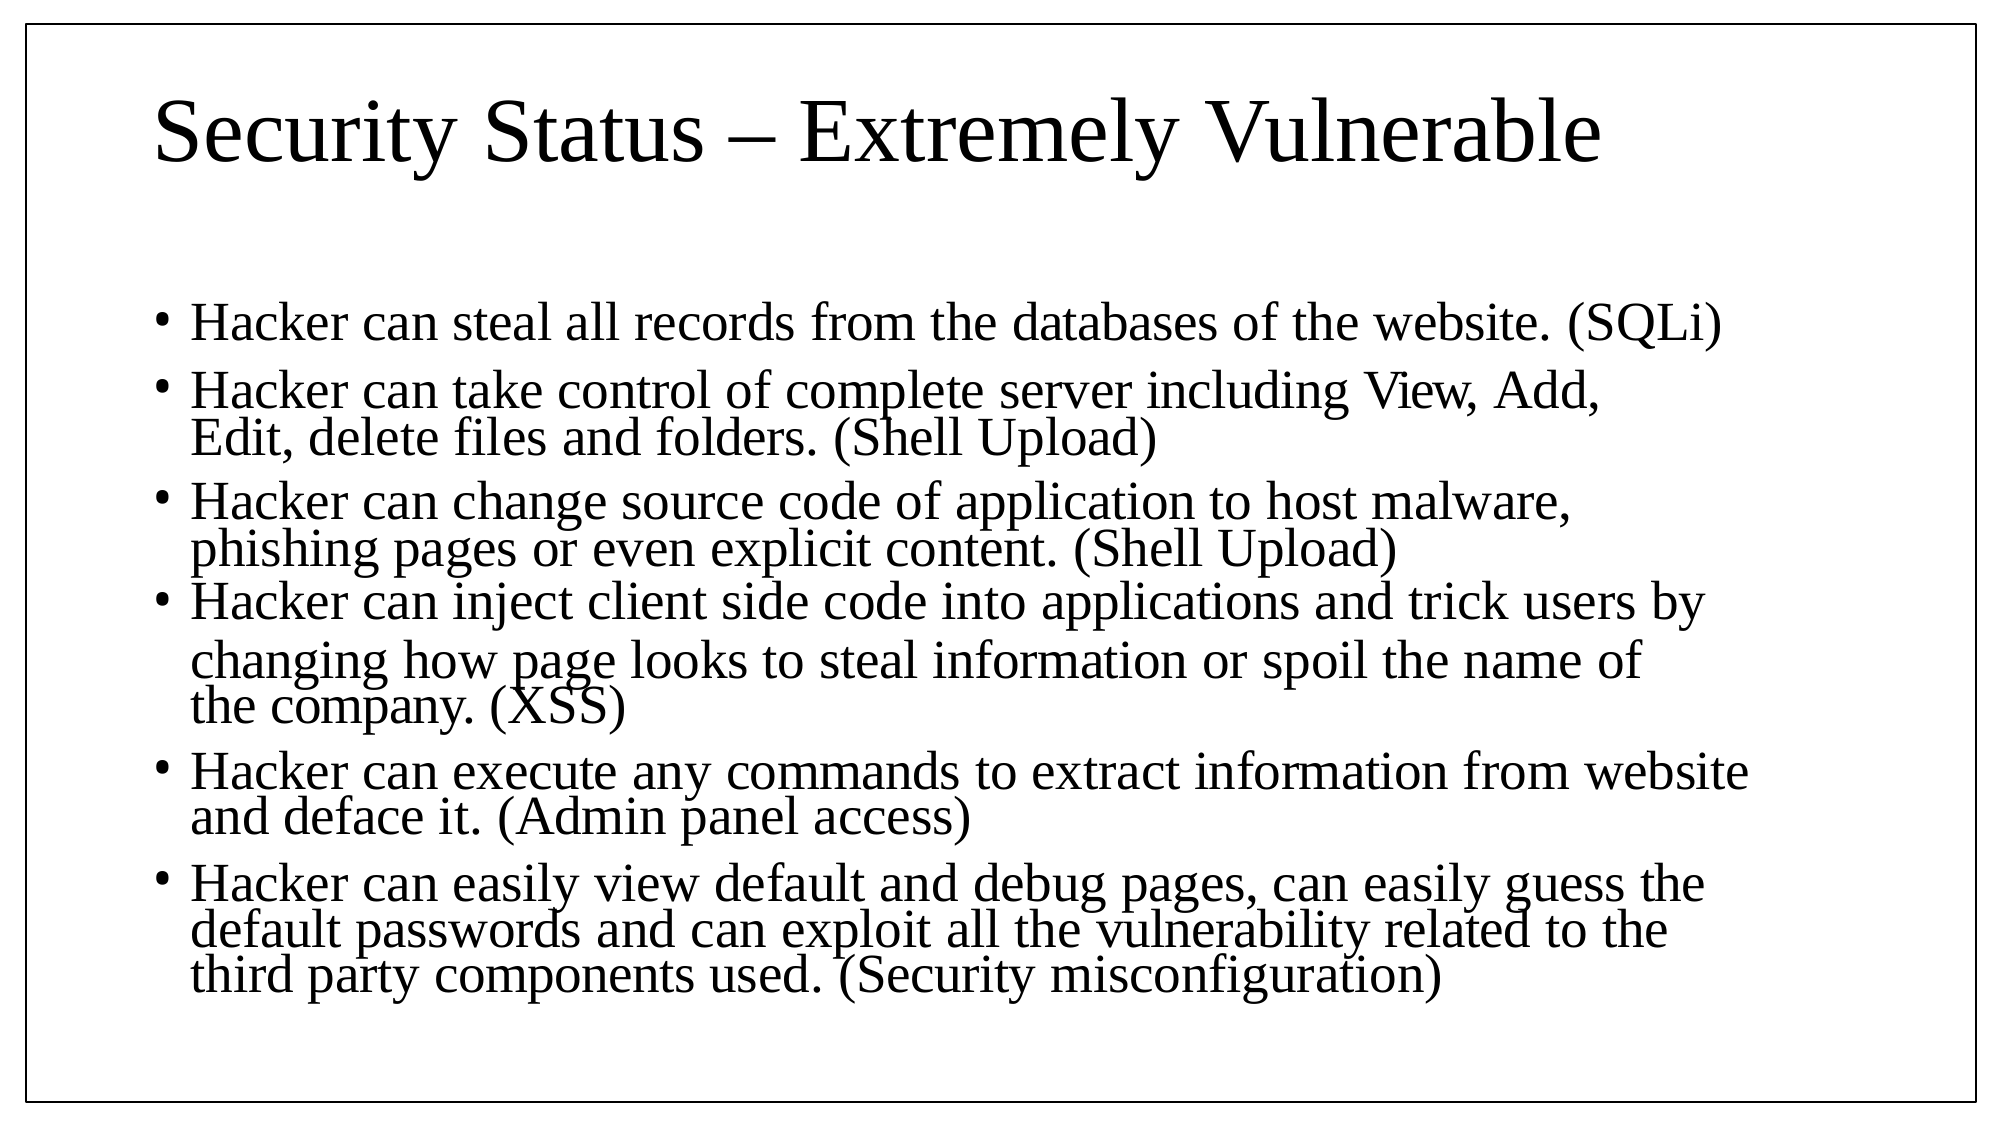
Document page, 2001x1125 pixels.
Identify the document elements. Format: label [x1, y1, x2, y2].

text_box [25, 24, 1976, 1103]
